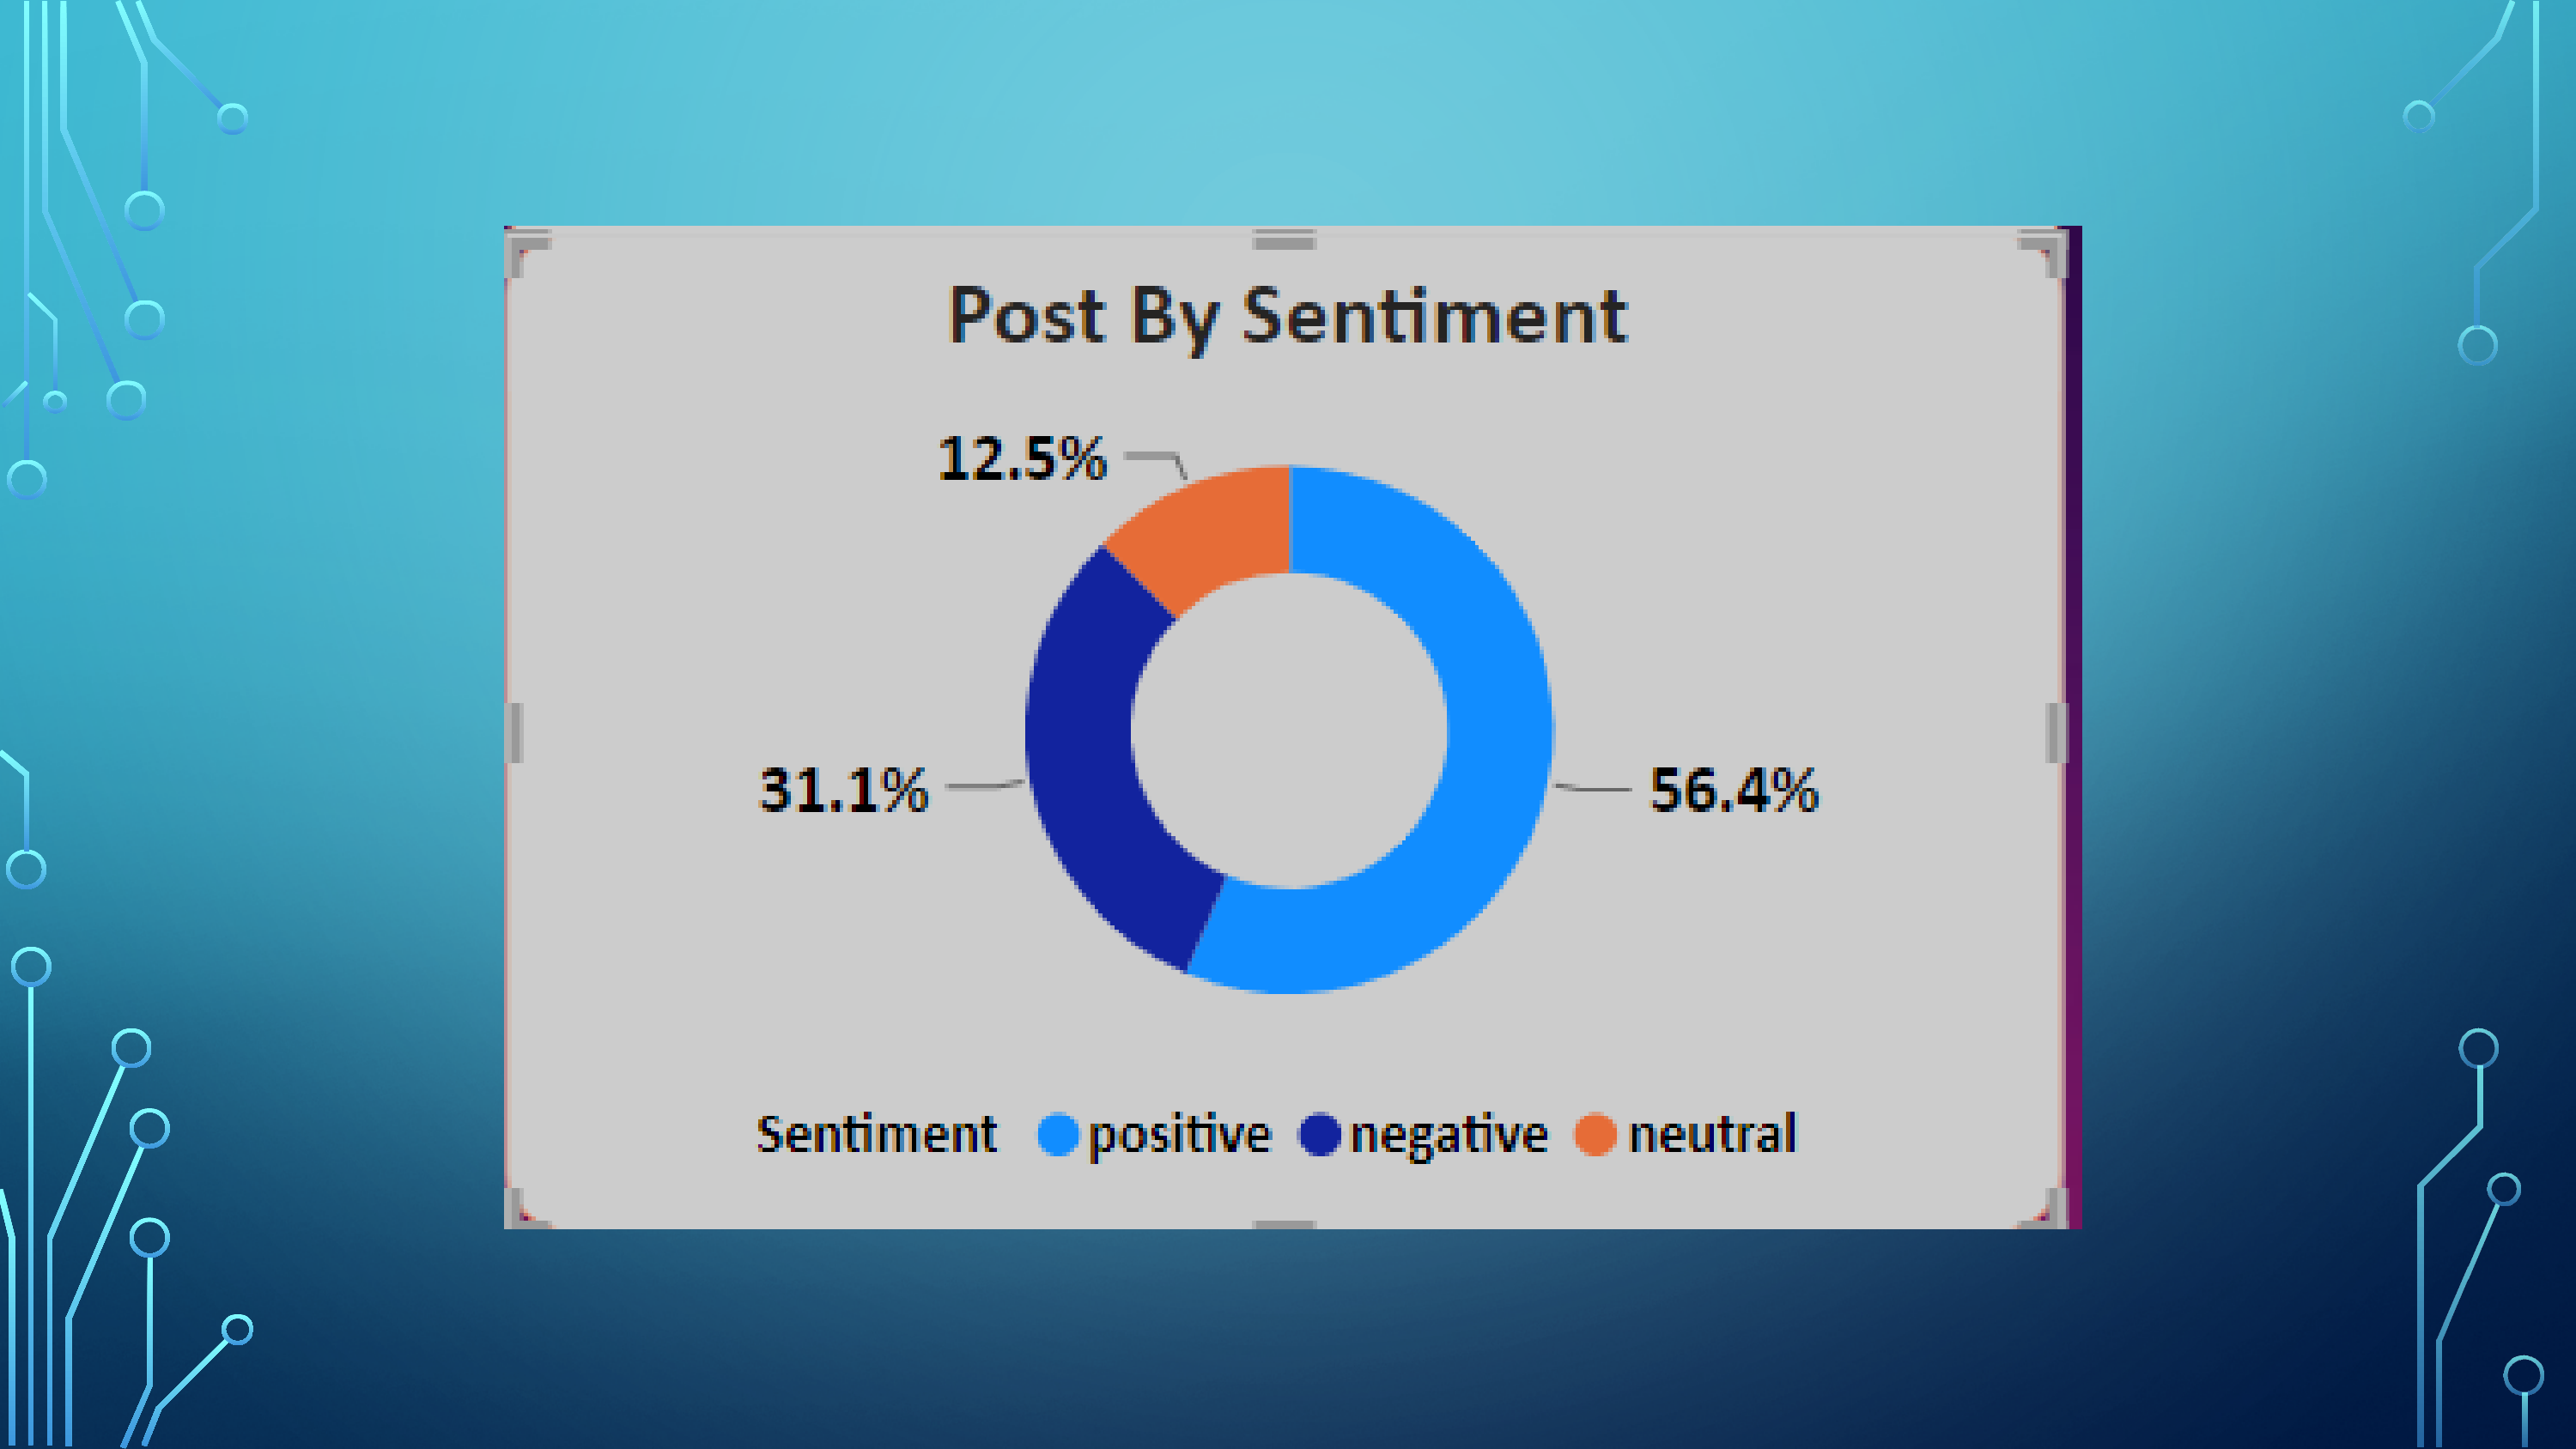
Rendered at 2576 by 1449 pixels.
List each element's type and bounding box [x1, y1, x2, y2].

picture [504, 226, 2083, 1230]
